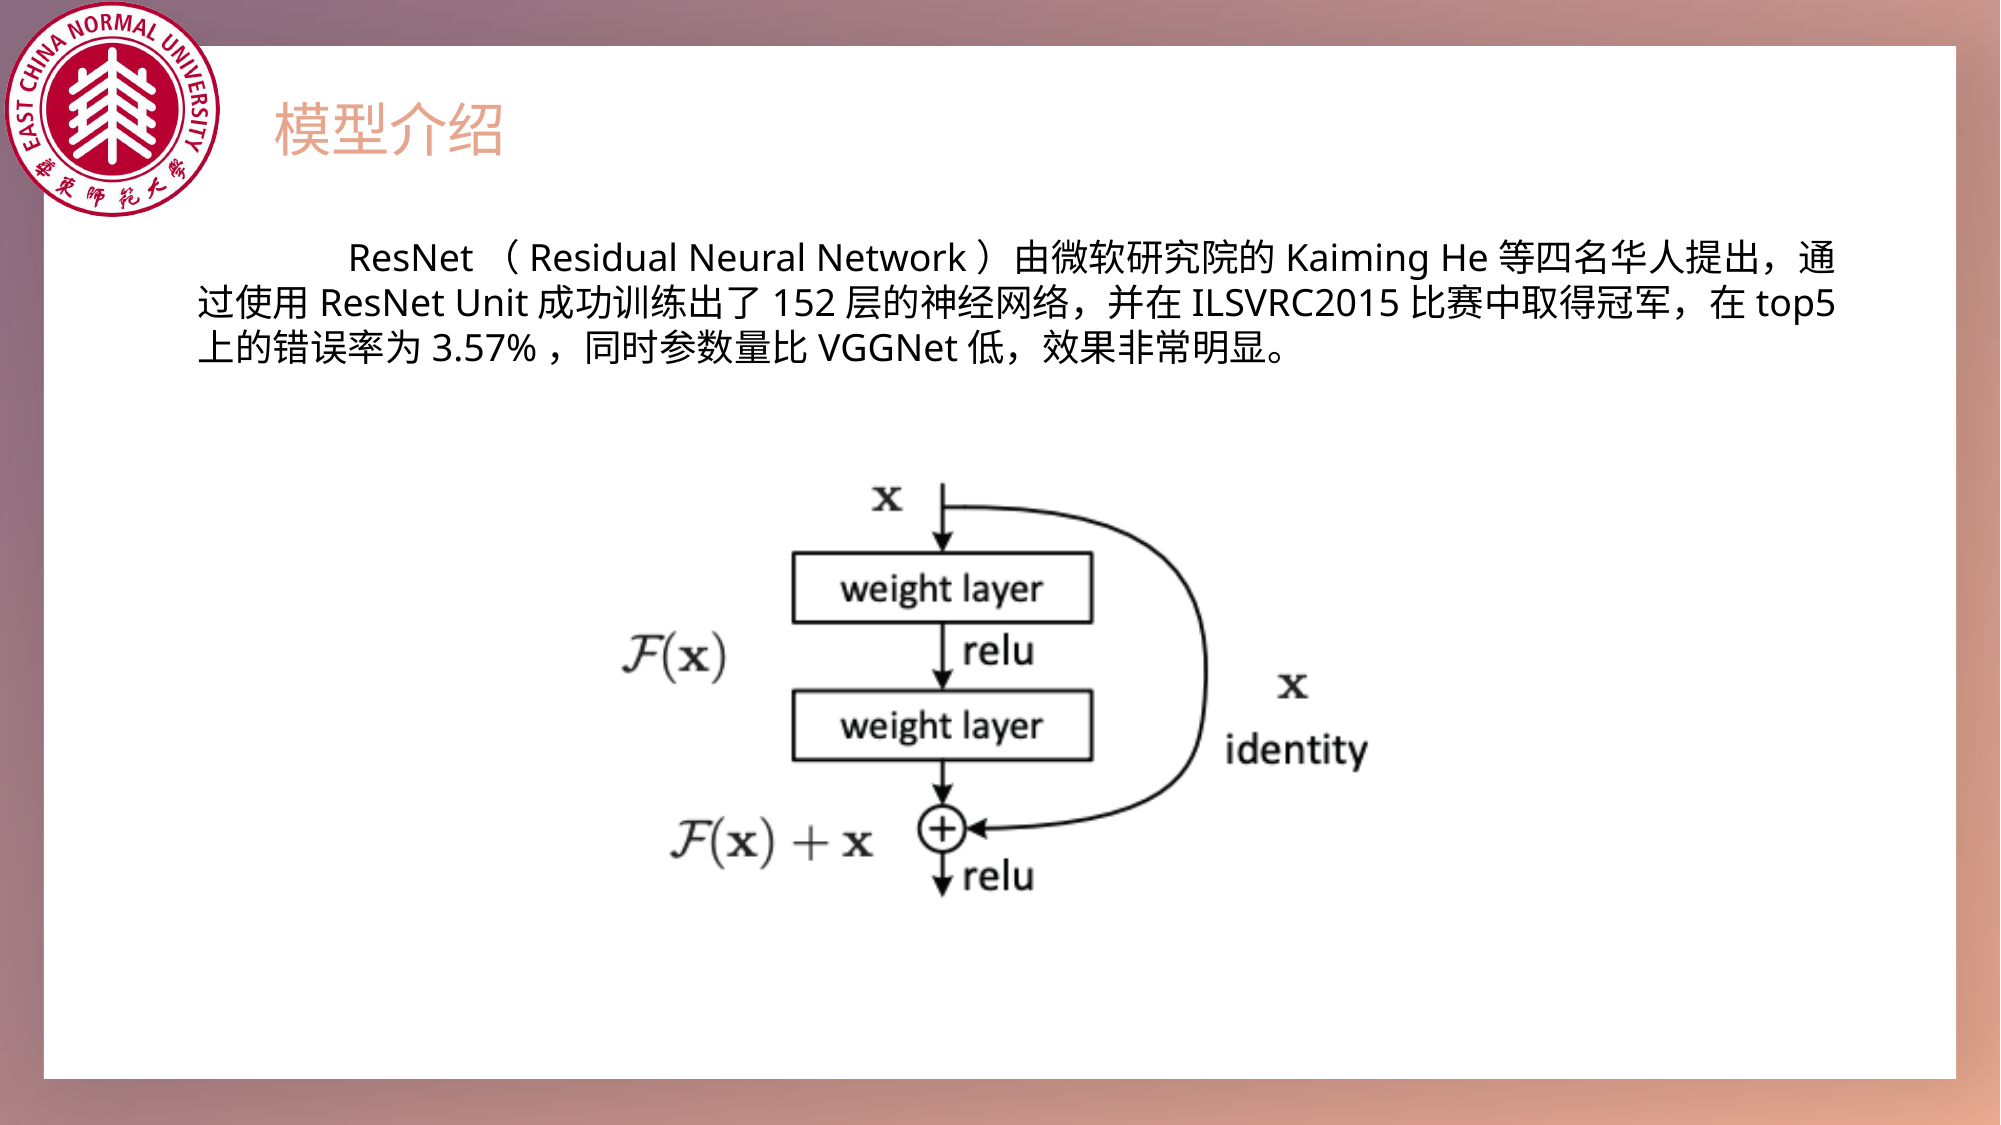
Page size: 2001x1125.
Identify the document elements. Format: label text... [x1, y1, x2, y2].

text_box ResNet（Residual Neural Network）由微软研究院的Kaiming He等四名华人提出，通过使用ResNet Unit成功训练出了152层的神经网络，并在ILSVRC2015比赛中取得冠军，在top5上的错误率为3.57%，同时参数量比VGGNet低，效果非常明显。 [193, 229, 1868, 373]
text_box [43, 45, 1957, 1080]
picture [477, 425, 1551, 918]
text_box 模型介绍 [0, 85, 1040, 241]
picture [0, 1, 221, 218]
